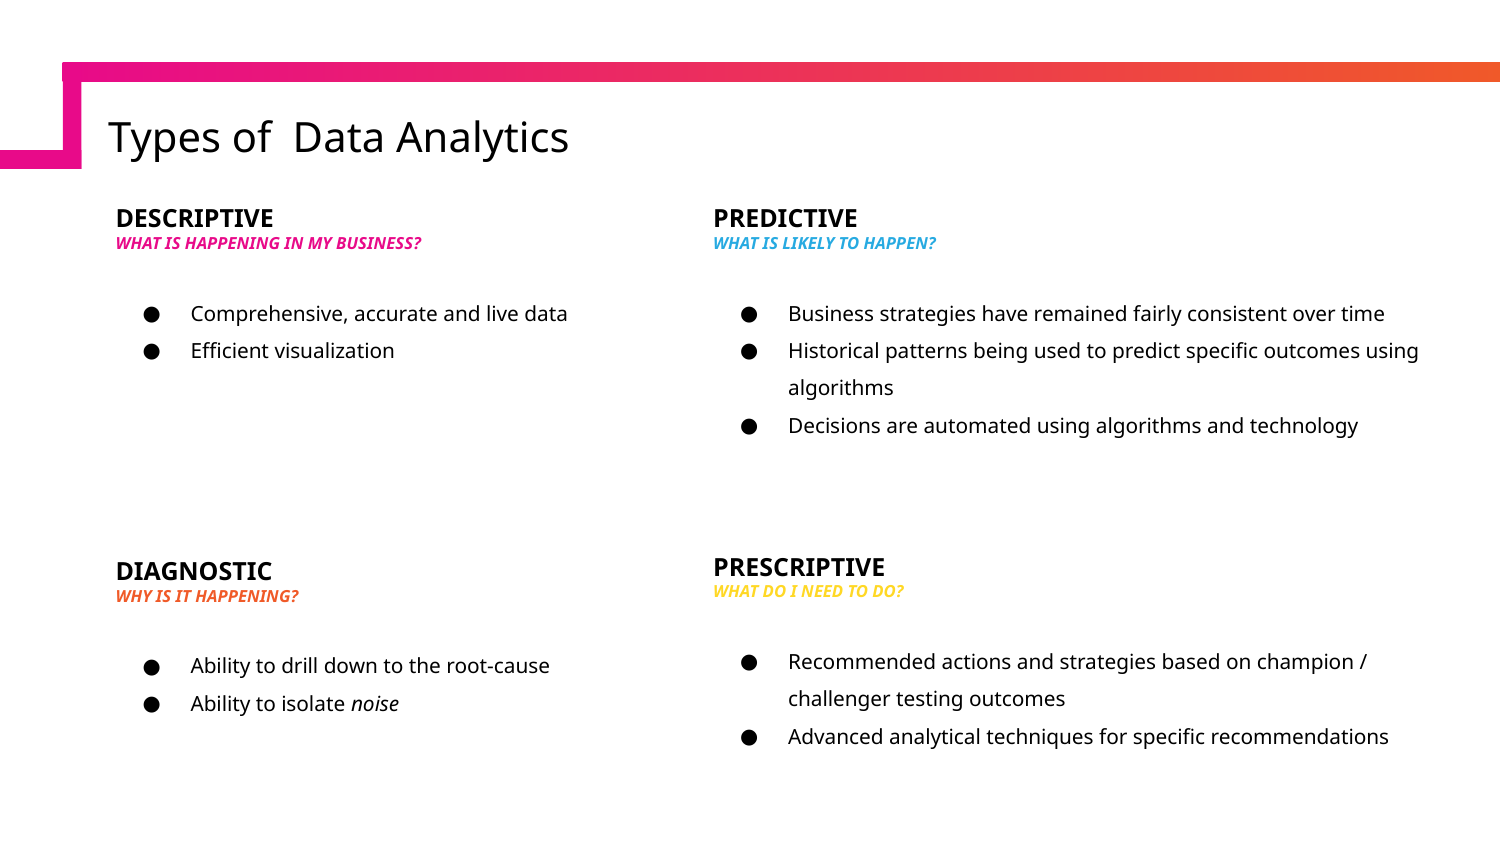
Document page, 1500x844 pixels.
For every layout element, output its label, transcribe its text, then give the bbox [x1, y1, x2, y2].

text_box PREDICTIVE WHAT IS LIKELY TO HAPPEN? [698, 188, 1168, 268]
text_box DIAGNOSTIC WHY IS IT HAPPENING? [100, 540, 679, 621]
text_box DESCRIPTIVE WHAT IS HAPPENING IN MY BUSINESS? [100, 188, 679, 268]
text_box Business strategies have remained fairly consistent over time Historical patterns being used to predict specific outcomes using algorithms Decisions are automated using algorithms and technology [698, 272, 1480, 453]
text_box Comprehensive, accurate and live data Efficient visualization [100, 272, 698, 378]
text_box PRESCRIPTIVE WHAT DO I NEED TO DO? [698, 536, 1168, 617]
text_box Ability to drill down to the root-cause Ability to isolate noise [100, 625, 698, 731]
text_box Recommended actions and strategies based on champion / challenger testing outcomes Advanced analytical techniques for specific recommendations [698, 621, 1480, 764]
title Types of Data Analytics [100, 117, 1455, 169]
